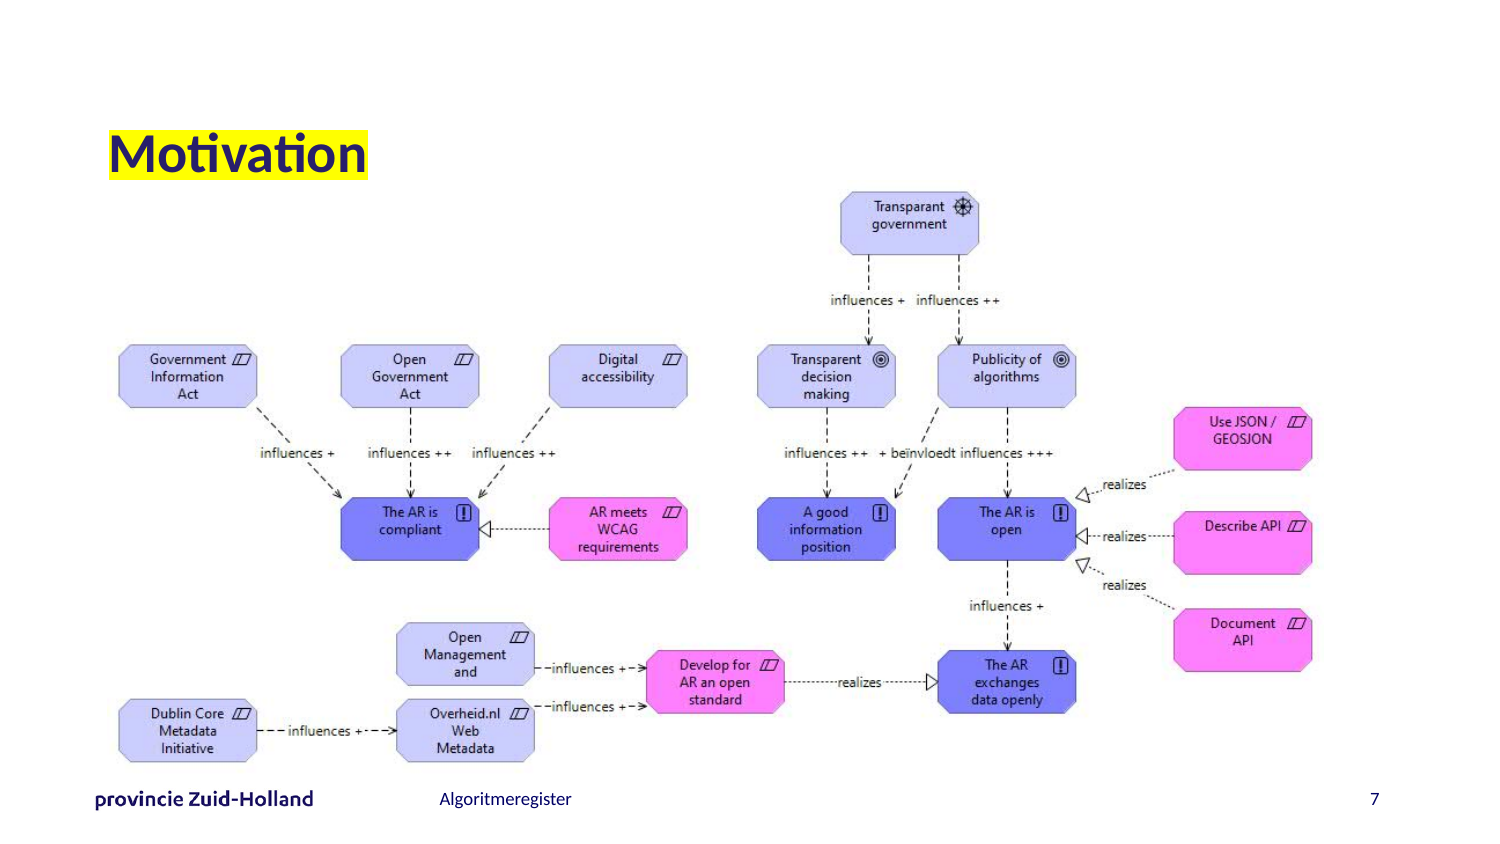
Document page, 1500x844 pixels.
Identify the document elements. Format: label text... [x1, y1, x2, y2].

footer Algoritmeregister [439, 786, 915, 810]
slide_number 6 [1029, 786, 1380, 810]
picture [0, 0, 1500, 844]
title Motivation [93, 116, 1380, 198]
